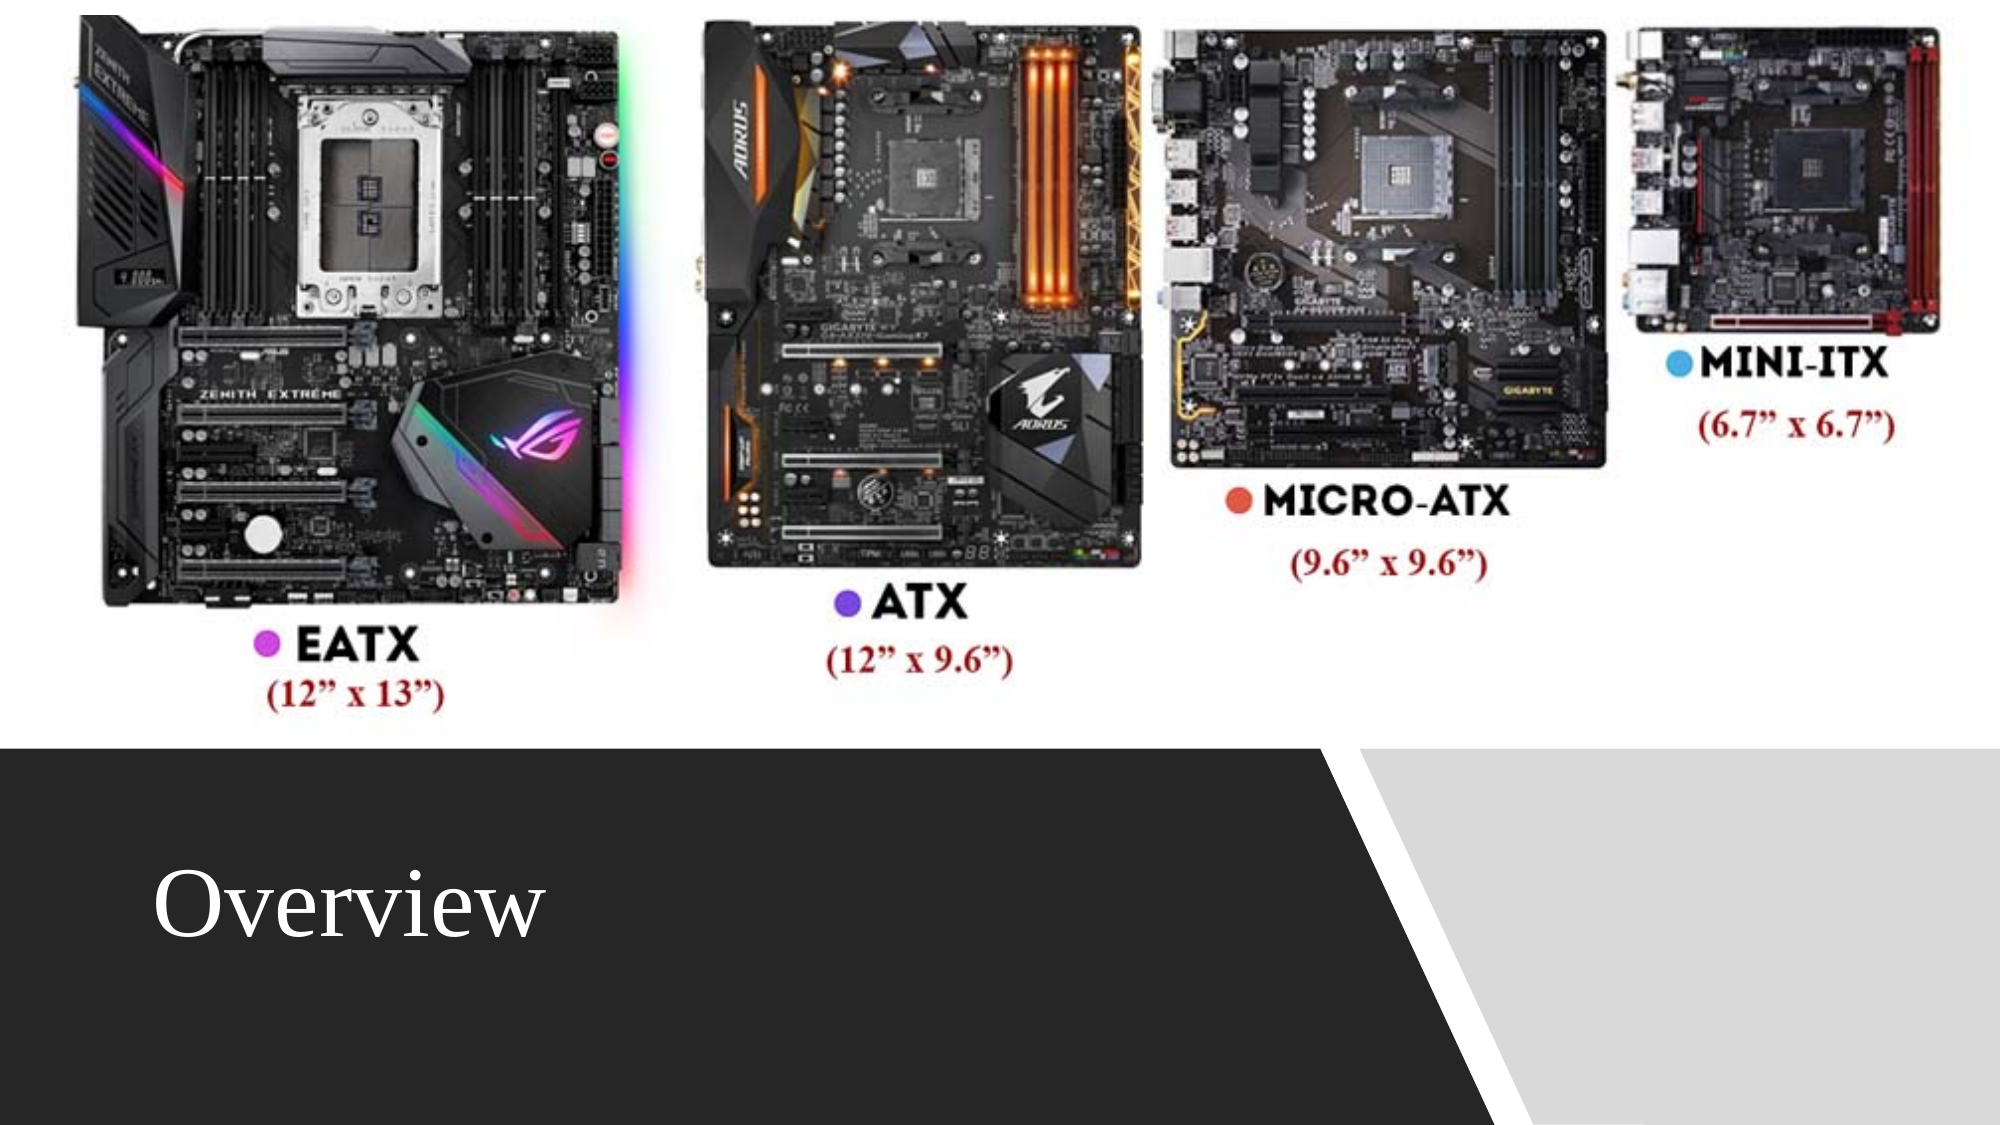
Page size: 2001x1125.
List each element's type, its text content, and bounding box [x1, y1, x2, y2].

title Overview [138, 796, 1284, 966]
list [0, 15, 2000, 737]
text_box [0, 747, 1496, 1125]
text_box [1357, 747, 2000, 1125]
